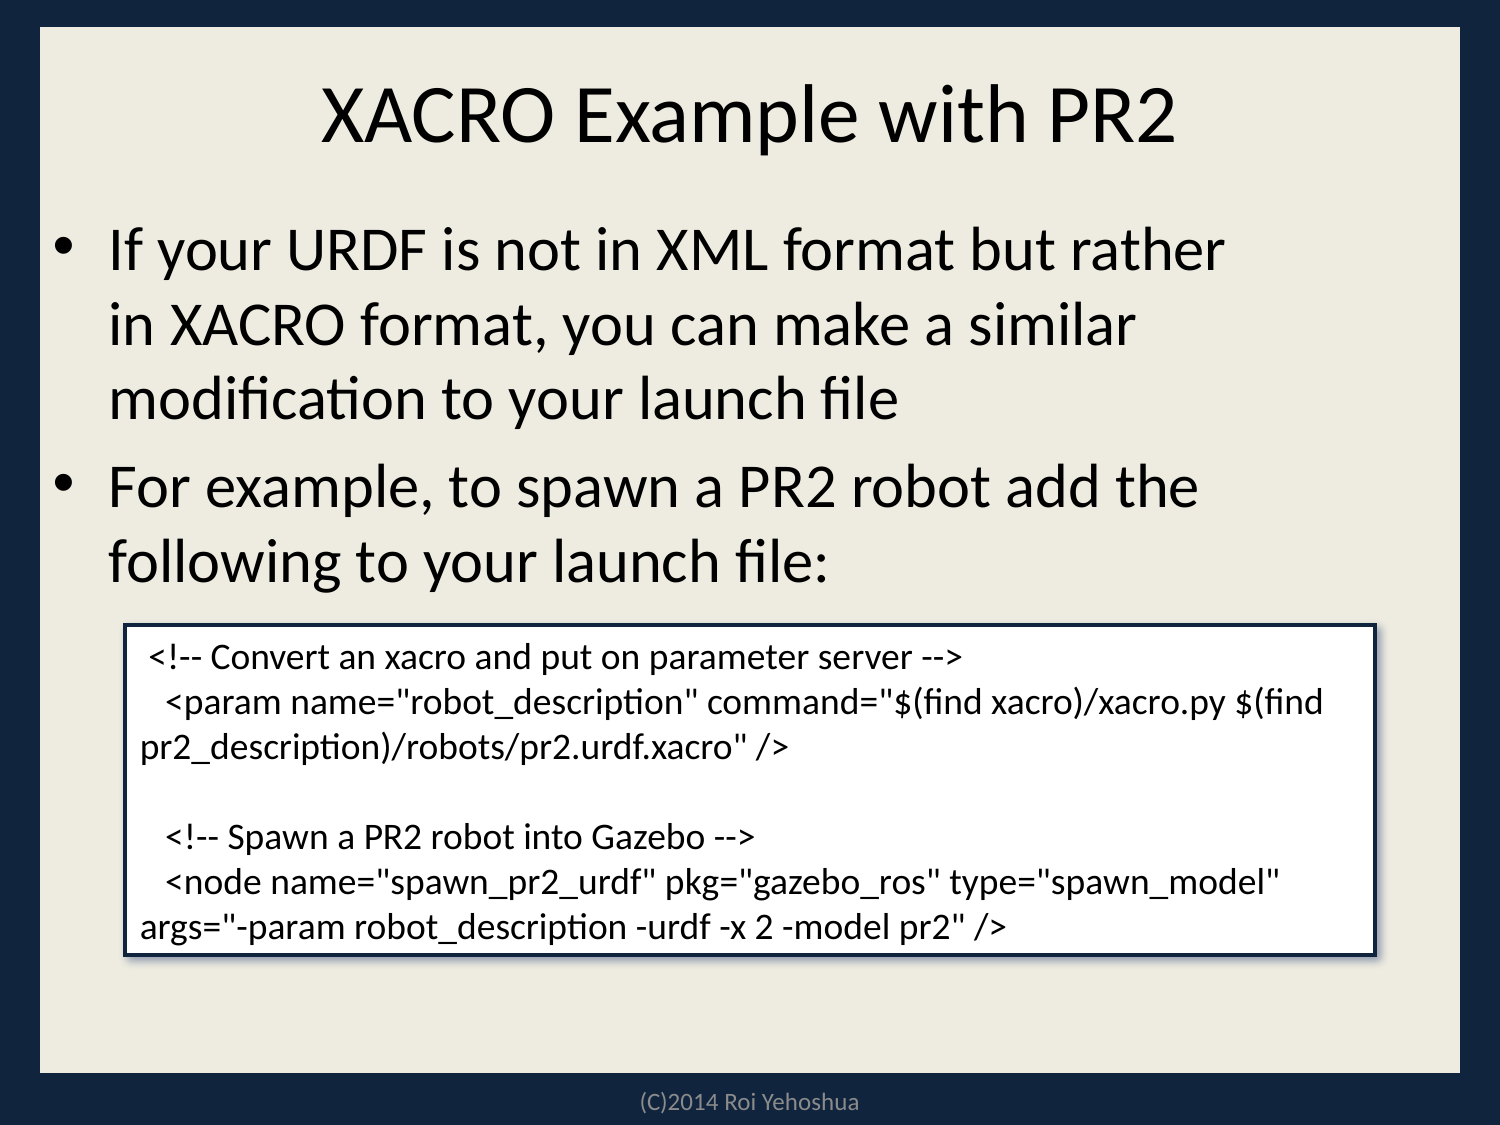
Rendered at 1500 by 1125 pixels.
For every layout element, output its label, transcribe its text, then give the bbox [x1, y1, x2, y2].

text_box <!-- Convert an xacro and put on parameter server --> <param name="robot_description" command="$(find xacro)/xacro.py $(find pr2_description)/robots/pr2.urdf.xacro" /> <!-- Spawn a PR2 robot into Gazebo --> <node name="spawn_pr2_urdf" pkg="gazebo_ros" type="spawn_model" args="-param robot_description -urdf -x 2 -model pr2" /> [125, 624, 1375, 955]
footer (C)2014 Roi Yehoshua [512, 1074, 988, 1125]
title XACRO Example with PR2 [37, 31, 1463, 188]
list If your URDF is not in XML format but rather in XACRO format, you can make a similar modification to your launch file For example, to spawn a PR2 robot add the following to your launch file: [37, 200, 1463, 1080]
